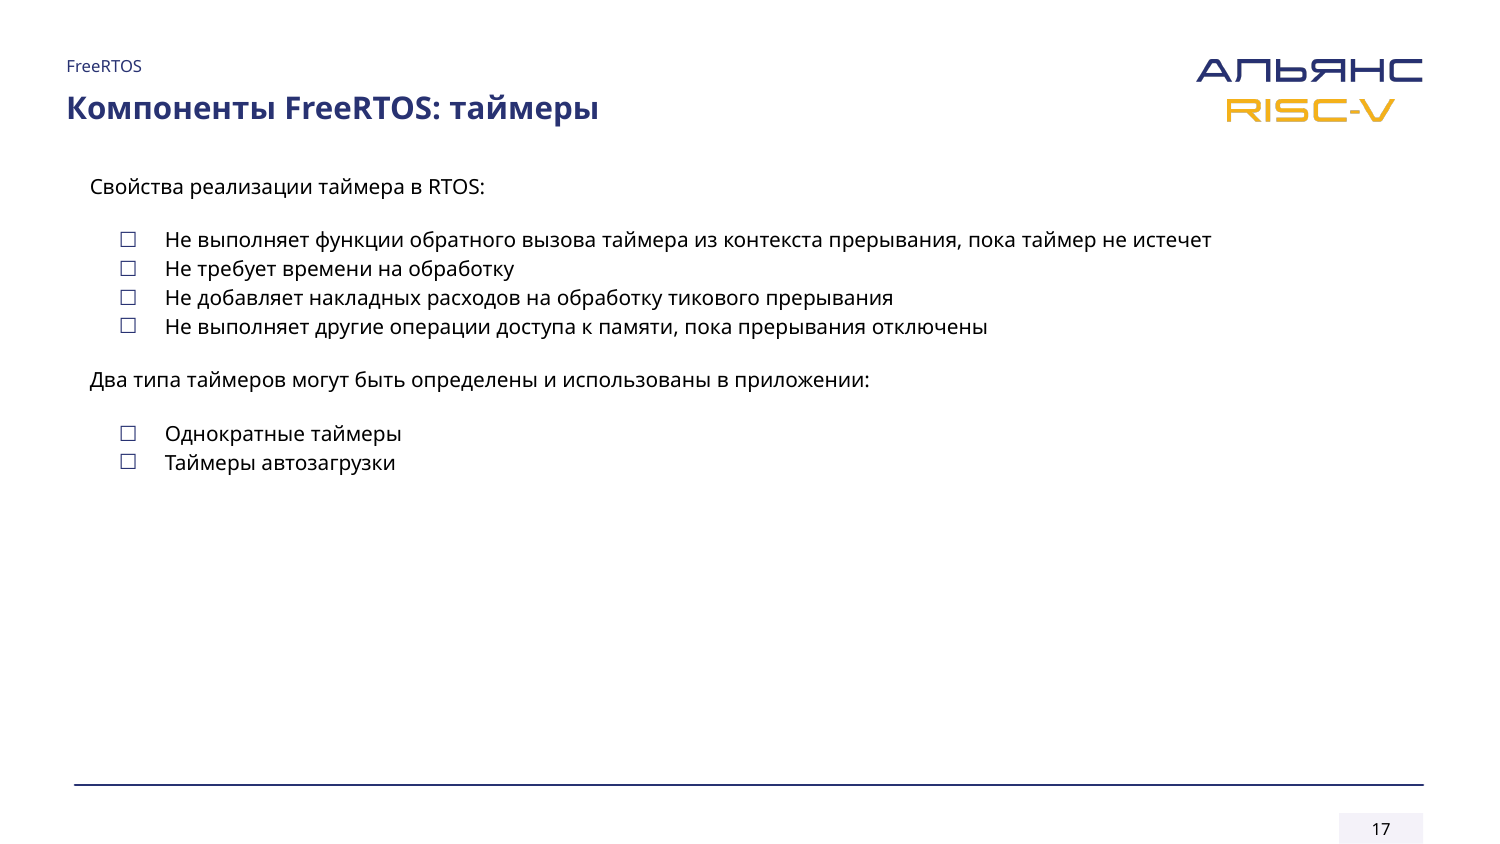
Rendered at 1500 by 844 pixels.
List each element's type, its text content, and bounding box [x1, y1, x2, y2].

list Свойства реализации таймера в RTOS: Не выполняет функции обратного вызова таймера из контекста прерывания, пока таймер не истечет Не требует времени на обработку Не добавляет накладных расходов на обработку тикового прерывания Не выполняет другие операции доступа к памяти, пока прерывания отключены Два типа таймеров могут быть определены и использованы в приложении: Однократные таймеры Таймеры автозагрузки [74, 154, 1424, 767]
picture [1196, 59, 1423, 122]
title FreeRTOS [51, 40, 800, 72]
title Компоненты FreeRTOS: таймеры [51, 72, 1196, 126]
